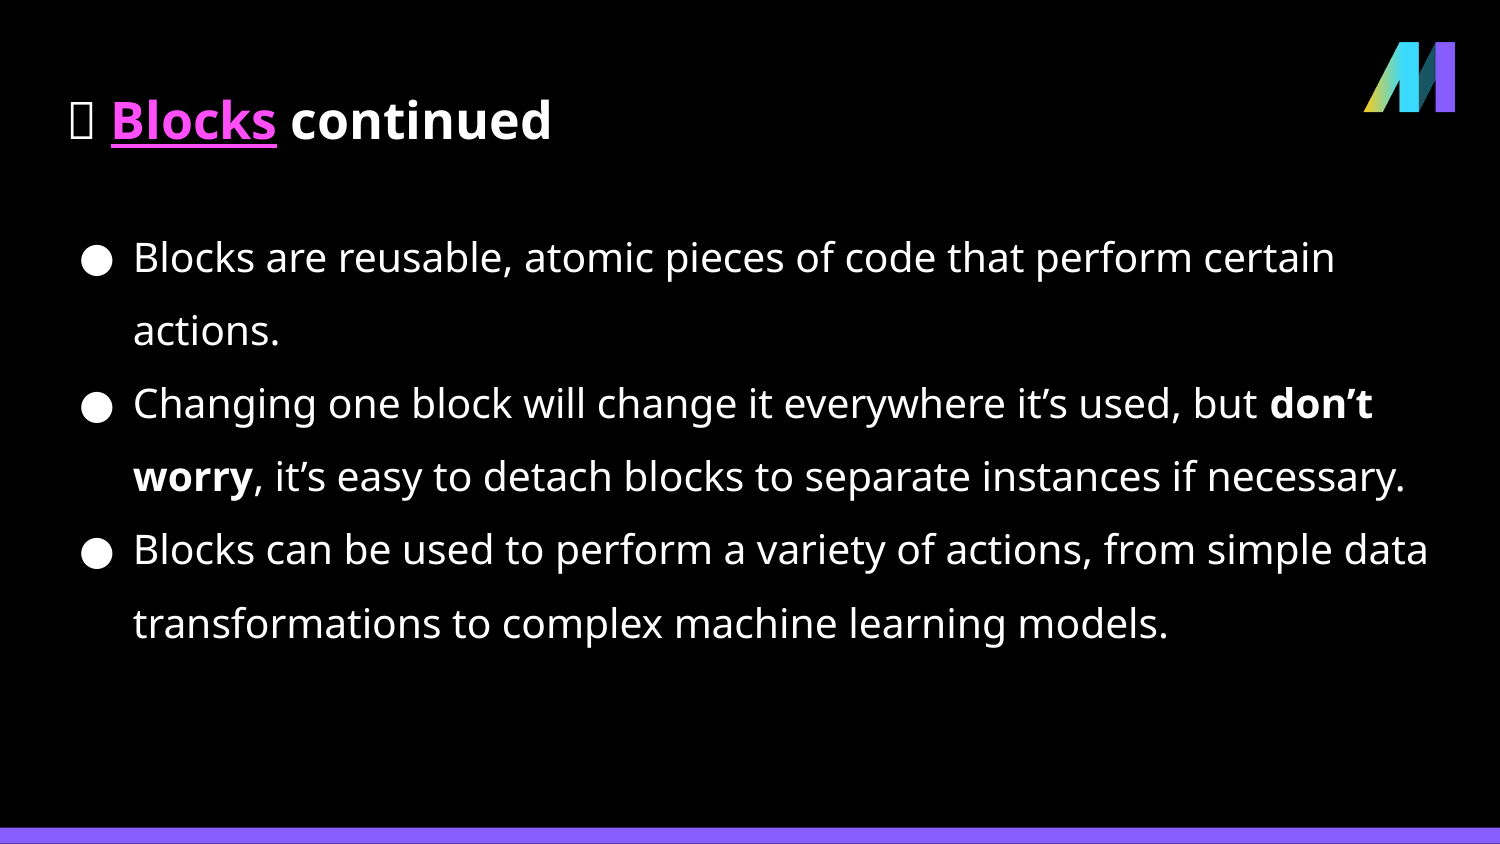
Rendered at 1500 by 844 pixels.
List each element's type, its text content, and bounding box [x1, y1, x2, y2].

picture [1350, 15, 1475, 140]
title 🧱 Blocks continued [51, 72, 1449, 174]
list Blocks are reusable, atomic pieces of code that perform certain actions. Changing one block will change it everywhere it’s used, but don’t worry, it’s easy to detach blocks to separate instances if necessary. Blocks can be used to perform a variety of actions, from simple data transformations to complex machine learning models. [51, 192, 1449, 750]
